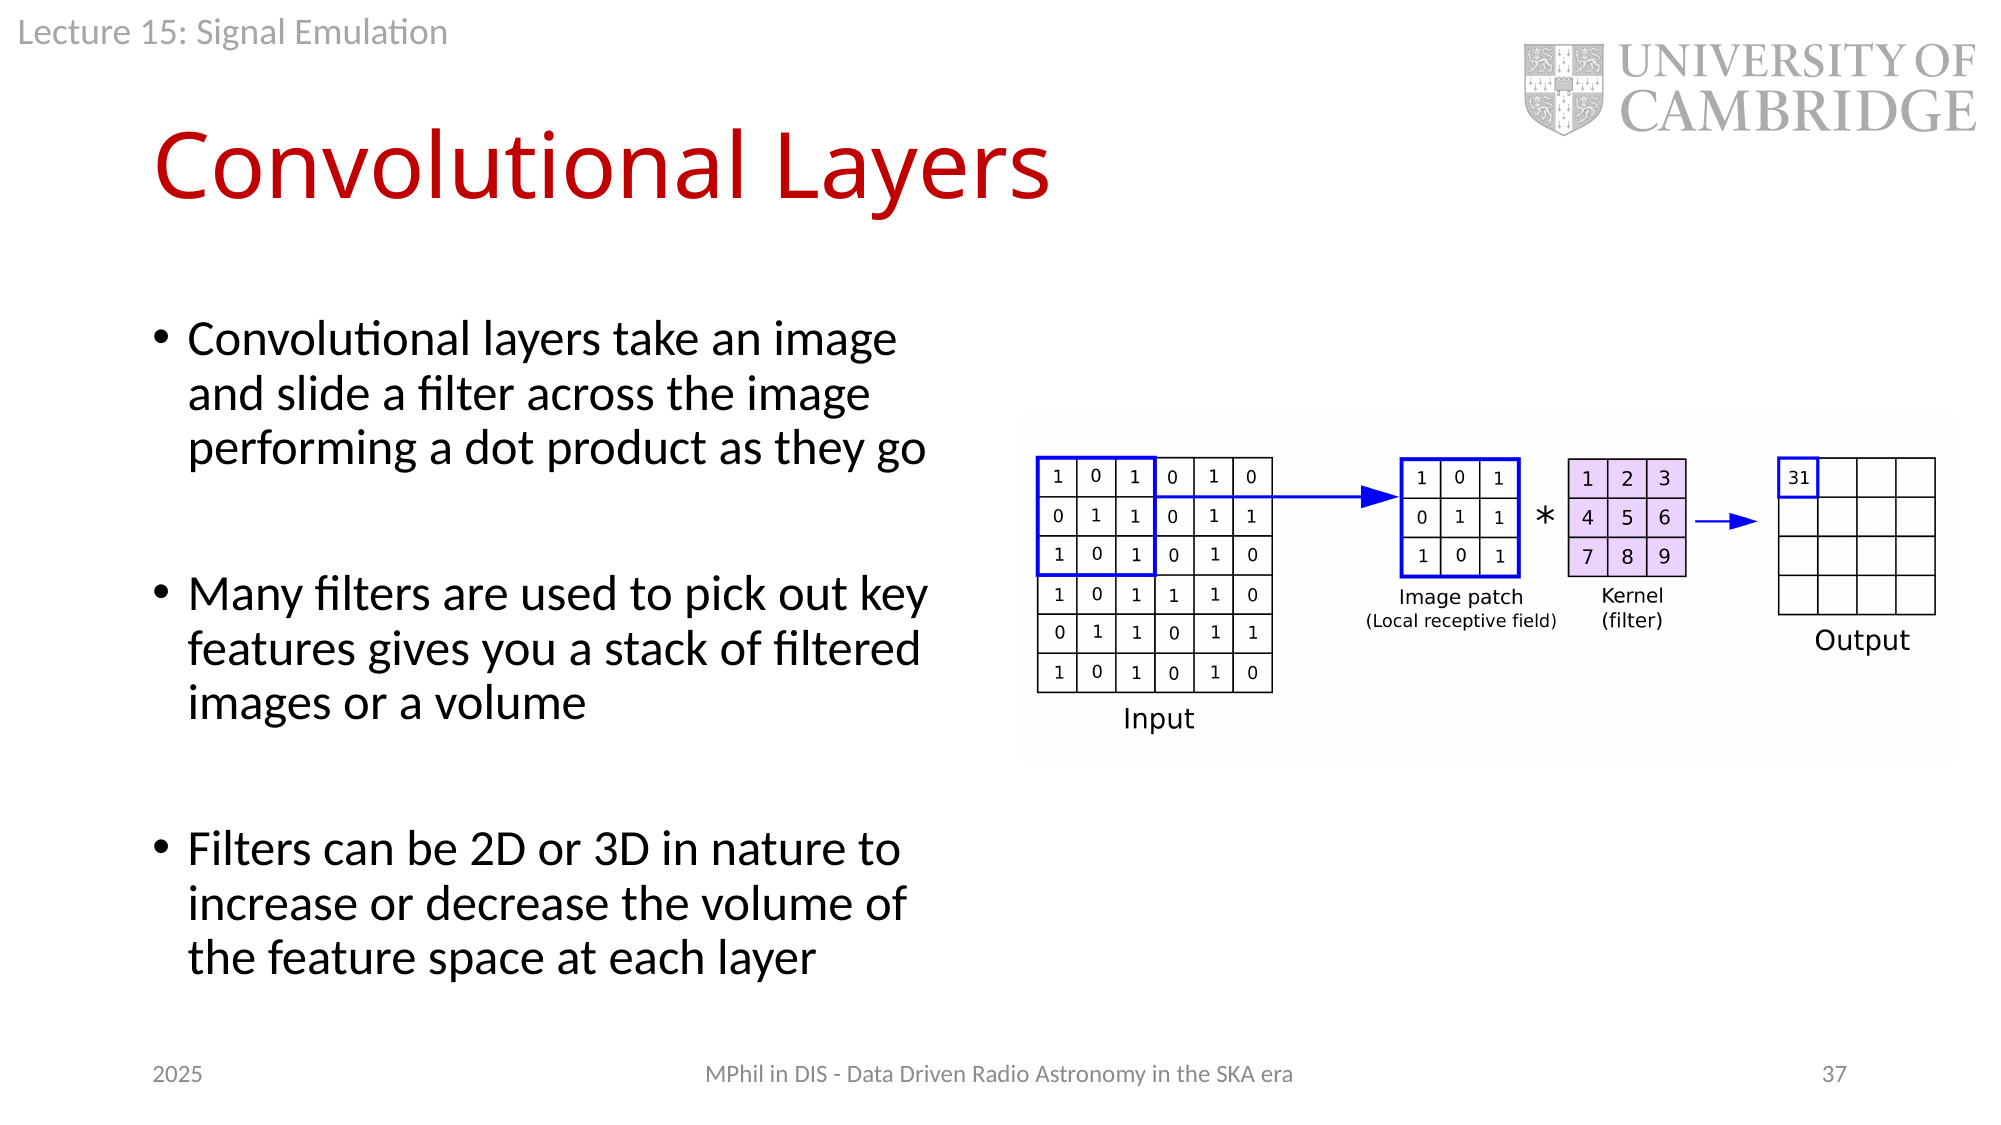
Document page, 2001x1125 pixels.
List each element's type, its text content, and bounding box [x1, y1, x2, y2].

footer MPhil in DIS - Data Driven Radio Astronomy in the SKA era [662, 1042, 1338, 1103]
slide_number 2025 [137, 1042, 588, 1103]
picture [1020, 411, 1958, 763]
title Convolutional Layers [137, 59, 1863, 278]
list Convolutional layers take an image and slide a filter across the image performing a dot product as they go Many filters are used to pick out key features gives you a stack of filtered images or a volume Filters can be 2D or 3D in nature to increase or decrease the volume of the feature space at each layer [137, 304, 1000, 1008]
slide_number 37 [1412, 1042, 1863, 1103]
